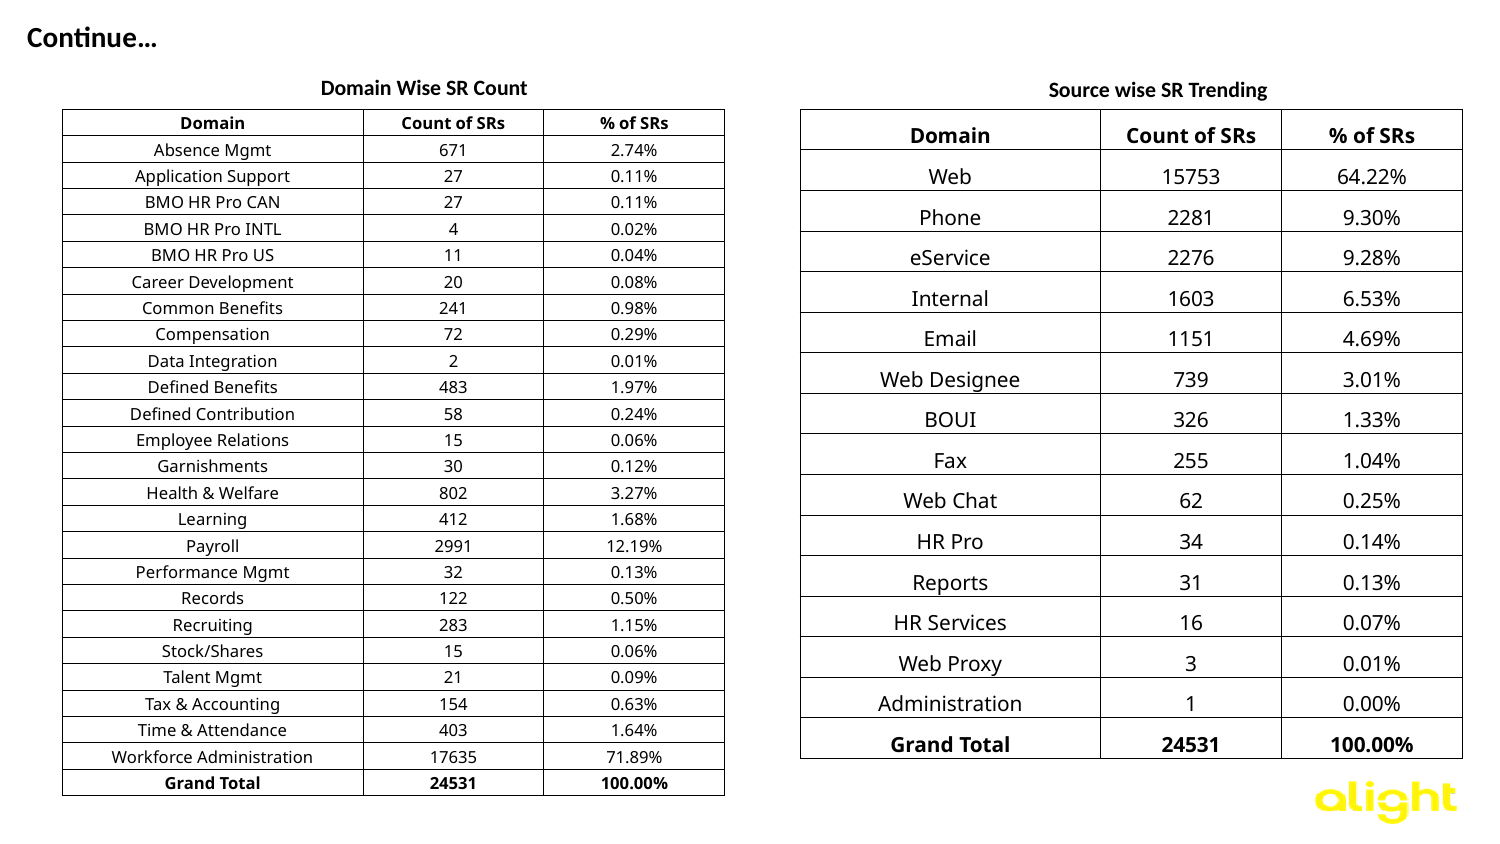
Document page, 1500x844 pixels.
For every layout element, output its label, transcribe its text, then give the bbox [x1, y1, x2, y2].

table_cell 0.29% [544, 321, 724, 346]
table_cell 241 [364, 295, 543, 320]
table_cell 15753 [1101, 150, 1281, 190]
table_cell Application Support [63, 163, 363, 188]
table_cell 0.63% [544, 691, 724, 716]
table_cell 671 [364, 136, 543, 162]
table_cell 12.19% [544, 532, 724, 558]
table_cell 0.11% [544, 189, 724, 214]
table_cell 15 [364, 427, 543, 452]
table_cell Fax [801, 434, 1100, 474]
table_header Domain [63, 110, 363, 135]
table_cell 15 [364, 638, 543, 663]
table_cell 483 [364, 374, 543, 399]
table_cell 0.08% [544, 268, 724, 294]
table_cell 326 [1101, 394, 1281, 433]
table_cell 21 [364, 664, 543, 690]
table_cell Web [801, 150, 1100, 190]
table_cell 255 [1101, 434, 1281, 474]
table_cell Garnishments [63, 453, 363, 478]
table_cell 4.69% [1282, 313, 1462, 352]
table_cell 100.00% [544, 770, 724, 795]
table_cell 0.01% [1282, 637, 1462, 677]
table_cell Tax & Accounting [63, 691, 363, 716]
table_header Domain [801, 110, 1100, 149]
table_cell 16 [1101, 597, 1281, 636]
table_cell Web Chat [801, 475, 1100, 515]
table_cell 0.13% [544, 559, 724, 584]
table_cell 31 [1101, 556, 1281, 596]
table_cell 0.09% [544, 664, 724, 690]
table_cell 1151 [1101, 313, 1281, 352]
table_cell 283 [364, 611, 543, 637]
table_cell HR Services [801, 597, 1100, 636]
table_cell Learning [63, 506, 363, 531]
table_cell 3.27% [544, 479, 724, 505]
table_cell 0.14% [1282, 516, 1462, 555]
table_cell 1 [1101, 678, 1281, 717]
table_cell 0.25% [1282, 475, 1462, 515]
table_cell 0.12% [544, 453, 724, 478]
table_cell 0.06% [544, 427, 724, 452]
table_cell 0.13% [1282, 556, 1462, 596]
text_box Domain Wise SR Count [223, 65, 625, 107]
table_cell 34 [1101, 516, 1281, 555]
table_cell Absence Mgmt [63, 136, 363, 162]
table_cell 20 [364, 268, 543, 294]
table_cell 122 [364, 585, 543, 610]
table_cell 0.01% [544, 347, 724, 373]
table_header Count of SRs [1101, 110, 1281, 149]
table_cell 4 [364, 215, 543, 241]
table_cell 64.22% [1282, 150, 1462, 190]
table_cell Stock/Shares [63, 638, 363, 663]
table_cell 100.00% [1282, 718, 1462, 758]
table_cell 0.11% [544, 163, 724, 188]
table_cell 27 [364, 163, 543, 188]
table_cell 0.04% [544, 242, 724, 267]
table_cell 154 [364, 691, 543, 716]
text_box Continue… [26, 0, 1377, 60]
table_cell 3 [1101, 637, 1281, 677]
table_cell 412 [364, 506, 543, 531]
table_cell 1.15% [544, 611, 724, 637]
table_cell BMO HR Pro CAN [63, 189, 363, 214]
table_cell Internal [801, 272, 1100, 312]
table_cell Recruiting [63, 611, 363, 637]
table_cell 17635 [364, 743, 543, 769]
table_cell Career Development [63, 268, 363, 294]
table_cell 0.02% [544, 215, 724, 241]
table_cell 6.53% [1282, 272, 1462, 312]
table_cell 0.50% [544, 585, 724, 610]
table_cell Grand Total [63, 770, 363, 795]
table_cell Reports [801, 556, 1100, 596]
table_cell Defined Benefits [63, 374, 363, 399]
table_cell 1.33% [1282, 394, 1462, 433]
table_cell 802 [364, 479, 543, 505]
table_cell 0.07% [1282, 597, 1462, 636]
table_header Count of SRs [364, 110, 543, 135]
table_cell BMO HR Pro US [63, 242, 363, 267]
table_cell BOUI [801, 394, 1100, 433]
table_cell Web Designee [801, 353, 1100, 393]
table_cell Compensation [63, 321, 363, 346]
table_cell Email [801, 313, 1100, 352]
picture [1287, 759, 1486, 844]
table_cell Health & Welfare [63, 479, 363, 505]
table_cell Talent Mgmt [63, 664, 363, 690]
table_cell 739 [1101, 353, 1281, 393]
table_cell 9.28% [1282, 232, 1462, 271]
table_cell Phone [801, 191, 1100, 231]
table_cell 1.68% [544, 506, 724, 531]
table_cell 71.89% [544, 743, 724, 769]
table_cell Administration [801, 678, 1100, 717]
table_header % of SRs [1282, 110, 1462, 149]
table_cell 58 [364, 400, 543, 426]
table_cell Time & Attendance [63, 717, 363, 742]
table_cell 11 [364, 242, 543, 267]
table_cell 62 [1101, 475, 1281, 515]
table_cell 30 [364, 453, 543, 478]
table_cell Payroll [63, 532, 363, 558]
table_cell Records [63, 585, 363, 610]
table_cell Web Proxy [801, 637, 1100, 677]
table_cell 1.97% [544, 374, 724, 399]
table_cell 32 [364, 559, 543, 584]
table_cell 2.74% [544, 136, 724, 162]
table_cell 0.06% [544, 638, 724, 663]
table_cell 1603 [1101, 272, 1281, 312]
table_cell 9.30% [1282, 191, 1462, 231]
table_cell 0.98% [544, 295, 724, 320]
table_cell HR Pro [801, 516, 1100, 555]
table_cell 1.64% [544, 717, 724, 742]
table_cell BMO HR Pro INTL [63, 215, 363, 241]
table_cell 2276 [1101, 232, 1281, 271]
text_box Source wise SR Trending [1033, 67, 1283, 109]
table_cell Defined Contribution [63, 400, 363, 426]
table_cell Grand Total [801, 718, 1100, 758]
table_cell Common Benefits [63, 295, 363, 320]
table_cell 2991 [364, 532, 543, 558]
table_cell 24531 [364, 770, 543, 795]
table_cell 3.01% [1282, 353, 1462, 393]
table_cell Workforce Administration [63, 743, 363, 769]
table_cell 24531 [1101, 718, 1281, 758]
table_cell Data Integration [63, 347, 363, 373]
table_header % of SRs [544, 110, 724, 135]
table_cell 1.04% [1282, 434, 1462, 474]
table_cell Employee Relations [63, 427, 363, 452]
table_cell 27 [364, 189, 543, 214]
table_cell 403 [364, 717, 543, 742]
table_cell eService [801, 232, 1100, 271]
table_cell 2 [364, 347, 543, 373]
table_cell 0.24% [544, 400, 724, 426]
table_cell 72 [364, 321, 543, 346]
table_cell 2281 [1101, 191, 1281, 231]
table_cell Performance Mgmt [63, 559, 363, 584]
table_cell 0.00% [1282, 678, 1462, 717]
